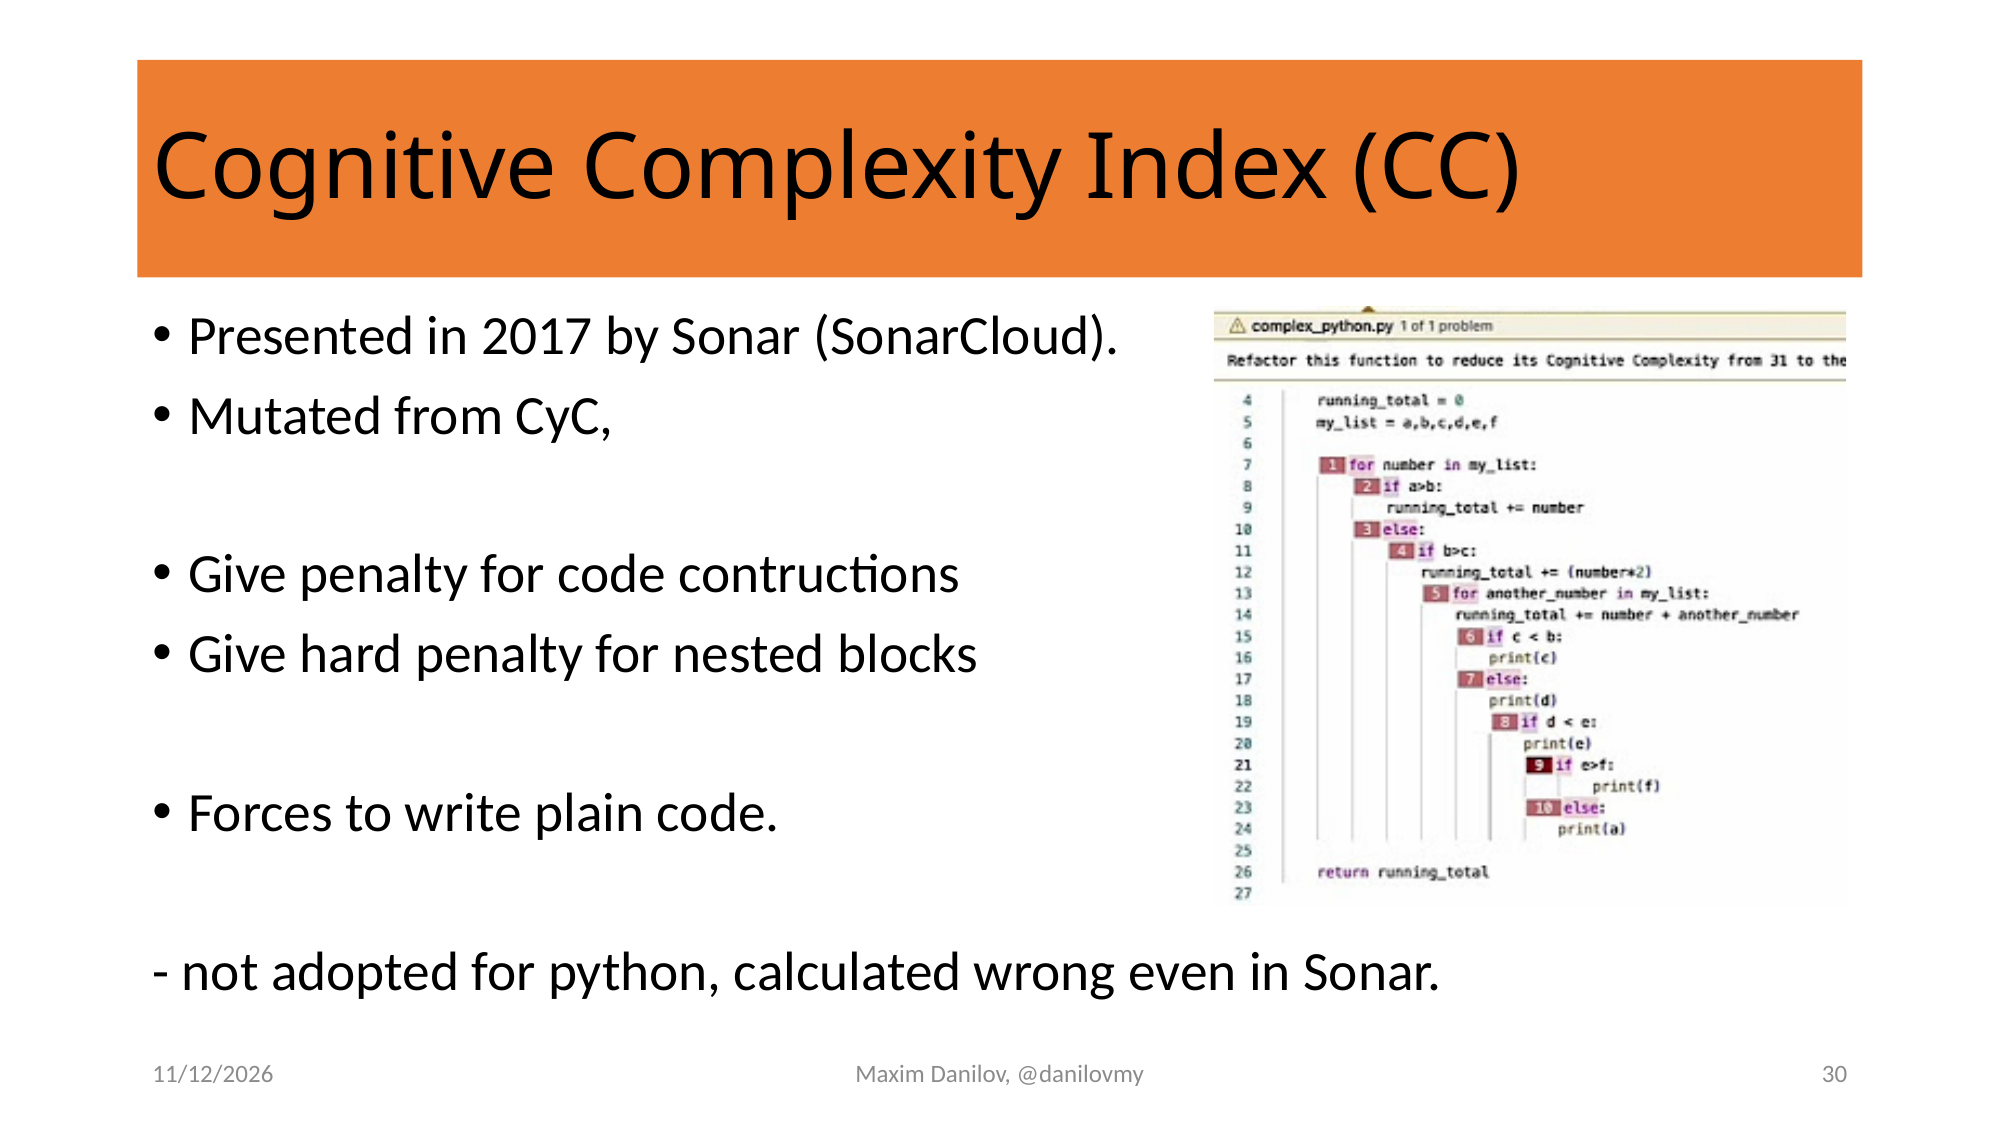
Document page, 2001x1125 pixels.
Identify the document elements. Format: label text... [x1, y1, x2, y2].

picture [1213, 306, 1847, 906]
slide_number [137, 1042, 588, 1103]
slide_number 30 [1412, 1042, 1863, 1103]
title Cognitive Complexity Index (CC) [137, 59, 1863, 278]
list Presented in 2017 by Sonar (SonarCloud). Mutated from CyC, Give penalty for code contructions Give hard penalty for nested blocks Forces to write plain code. - not adopted for python, calculated wrong even in Sonar. [137, 299, 1863, 1014]
footer Maxim Danilov, @danilovmy [662, 1042, 1338, 1103]
